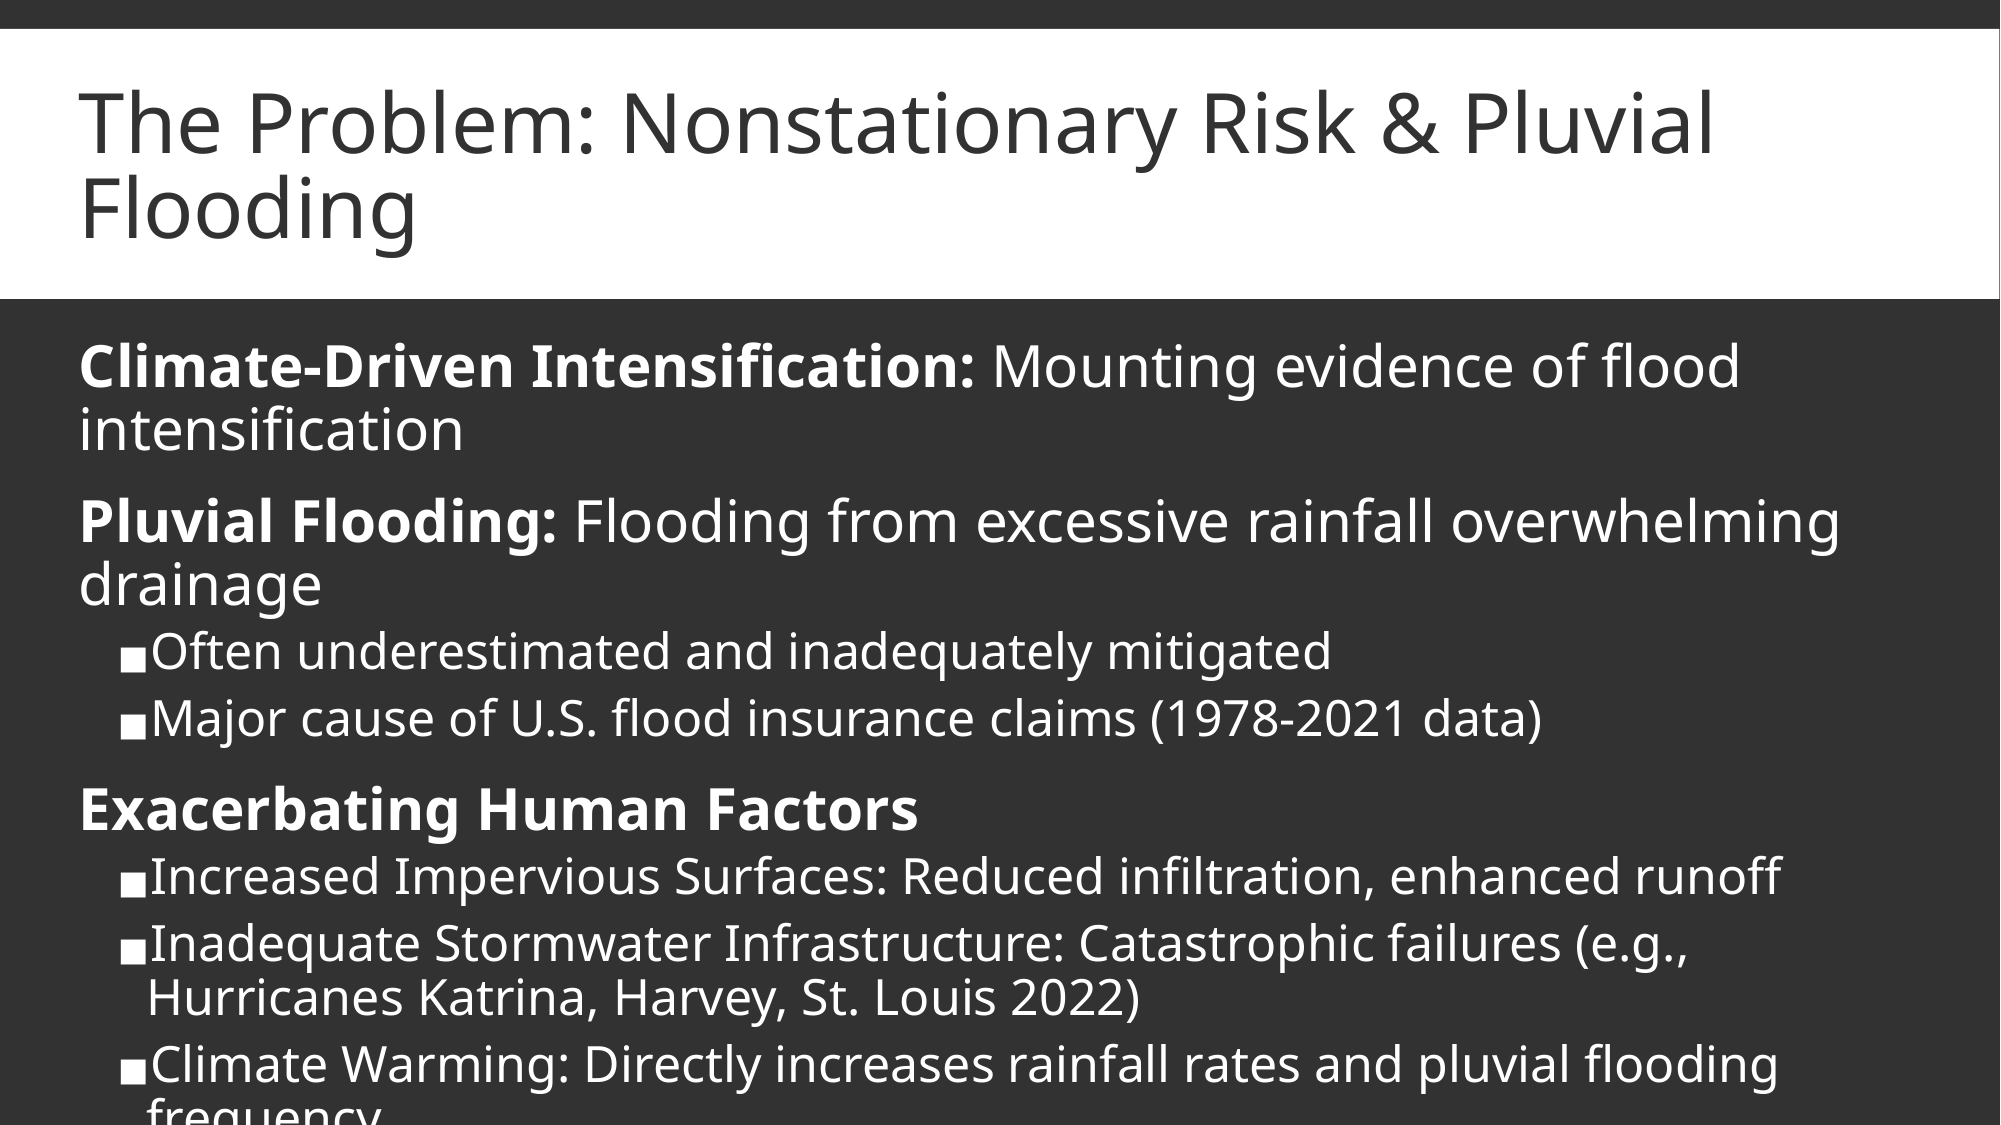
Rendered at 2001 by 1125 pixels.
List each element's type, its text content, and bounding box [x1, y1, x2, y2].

title The Problem: Nonstationary Risk & Pluvial Flooding [63, 46, 1937, 295]
list Climate-Driven Intensification: Mounting evidence of flood intensification Pluvial Flooding: Flooding from excessive rainfall overwhelming drainage Often underestimated and inadequately mitigated Major cause of U.S. flood insurance claims (1978-2021 data) Exacerbating Human Factors Increased Impervious Surfaces: Reduced infiltration, enhanced runoff Inadequate Stormwater Infrastructure: Catastrophic failures (e.g., Hurricanes Katrina, Harvey, St. Louis 2022) Climate Warming: Directly increases rainfall rates and pluvial flooding frequency [63, 329, 1953, 1100]
